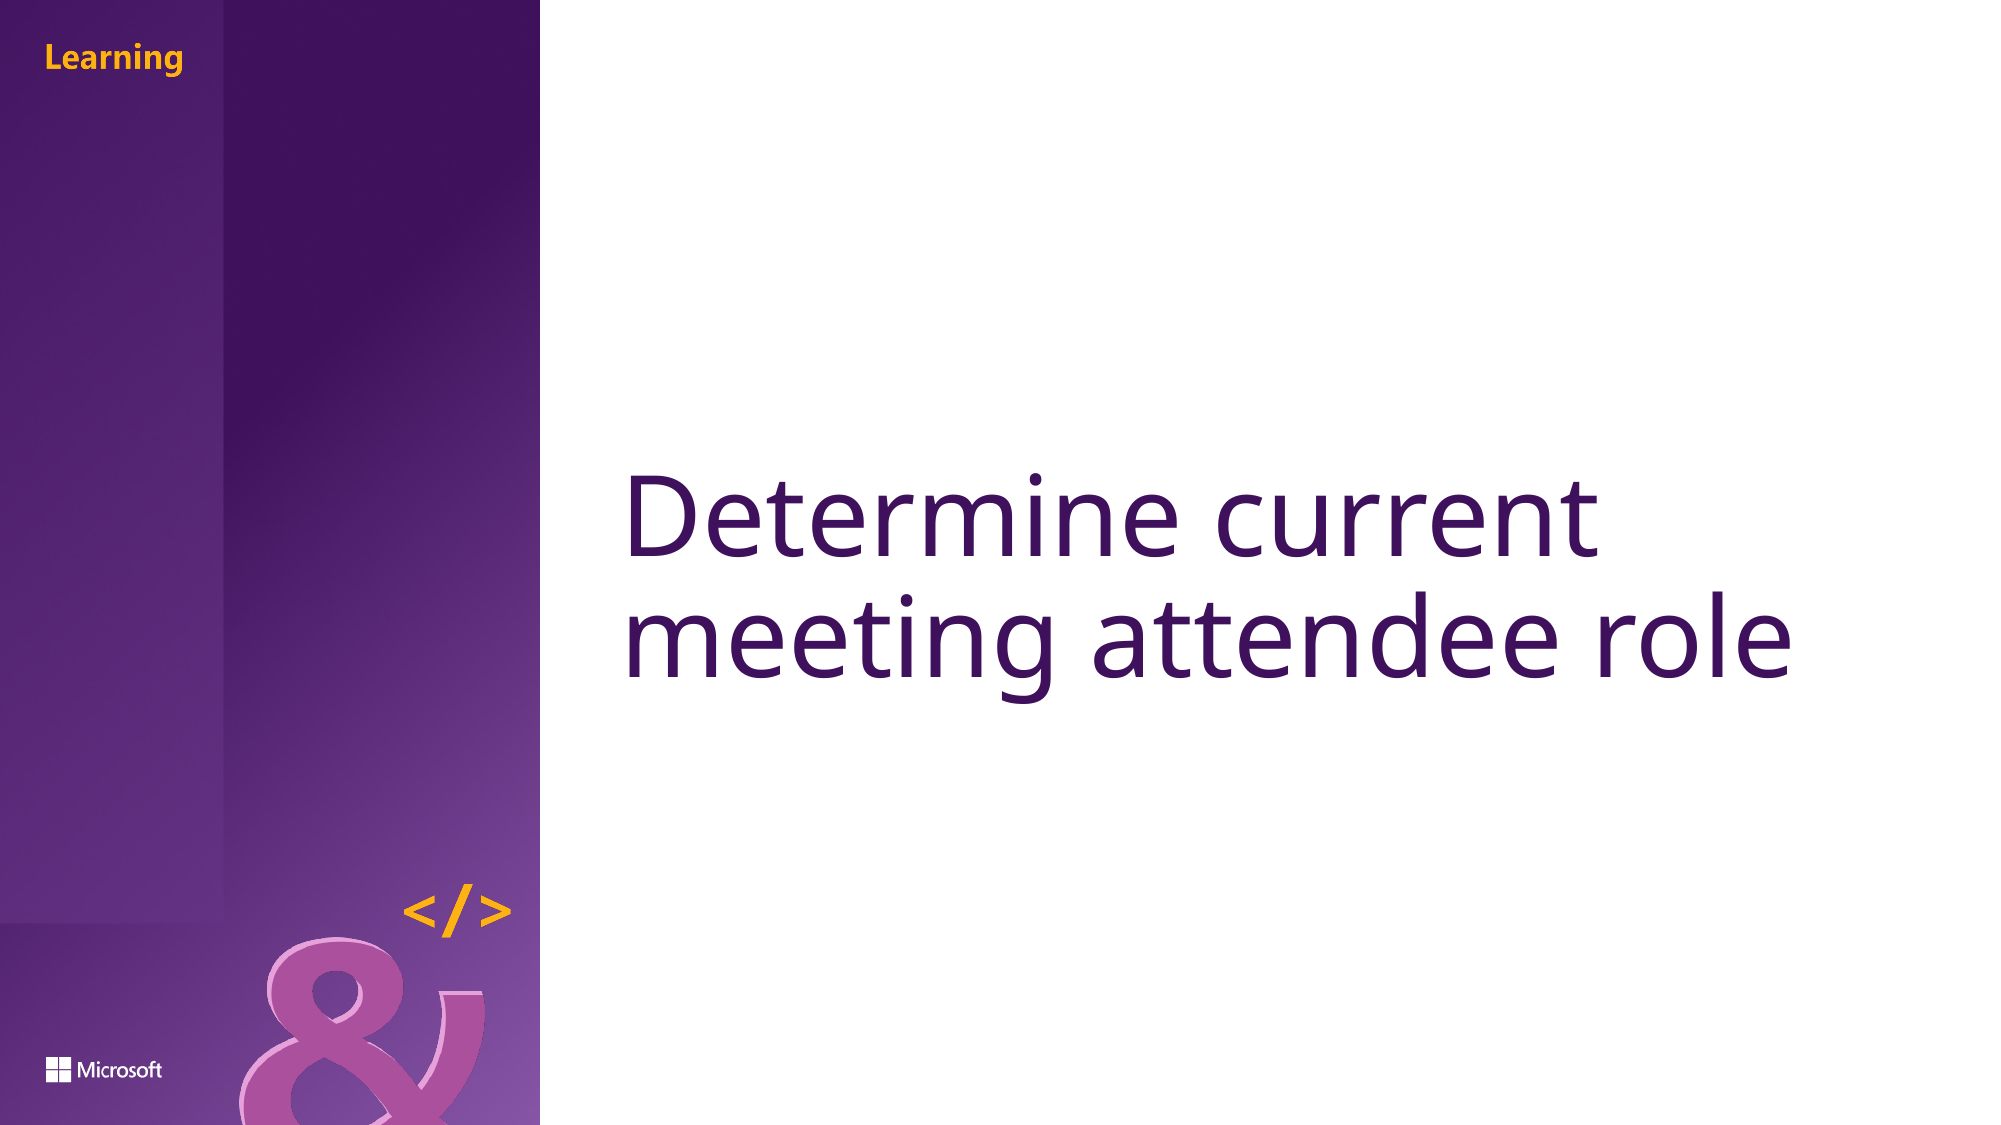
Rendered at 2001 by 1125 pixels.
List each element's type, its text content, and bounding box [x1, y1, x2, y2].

picture [0, 0, 540, 1125]
list Determine current meeting attendee role [605, 451, 1954, 1058]
